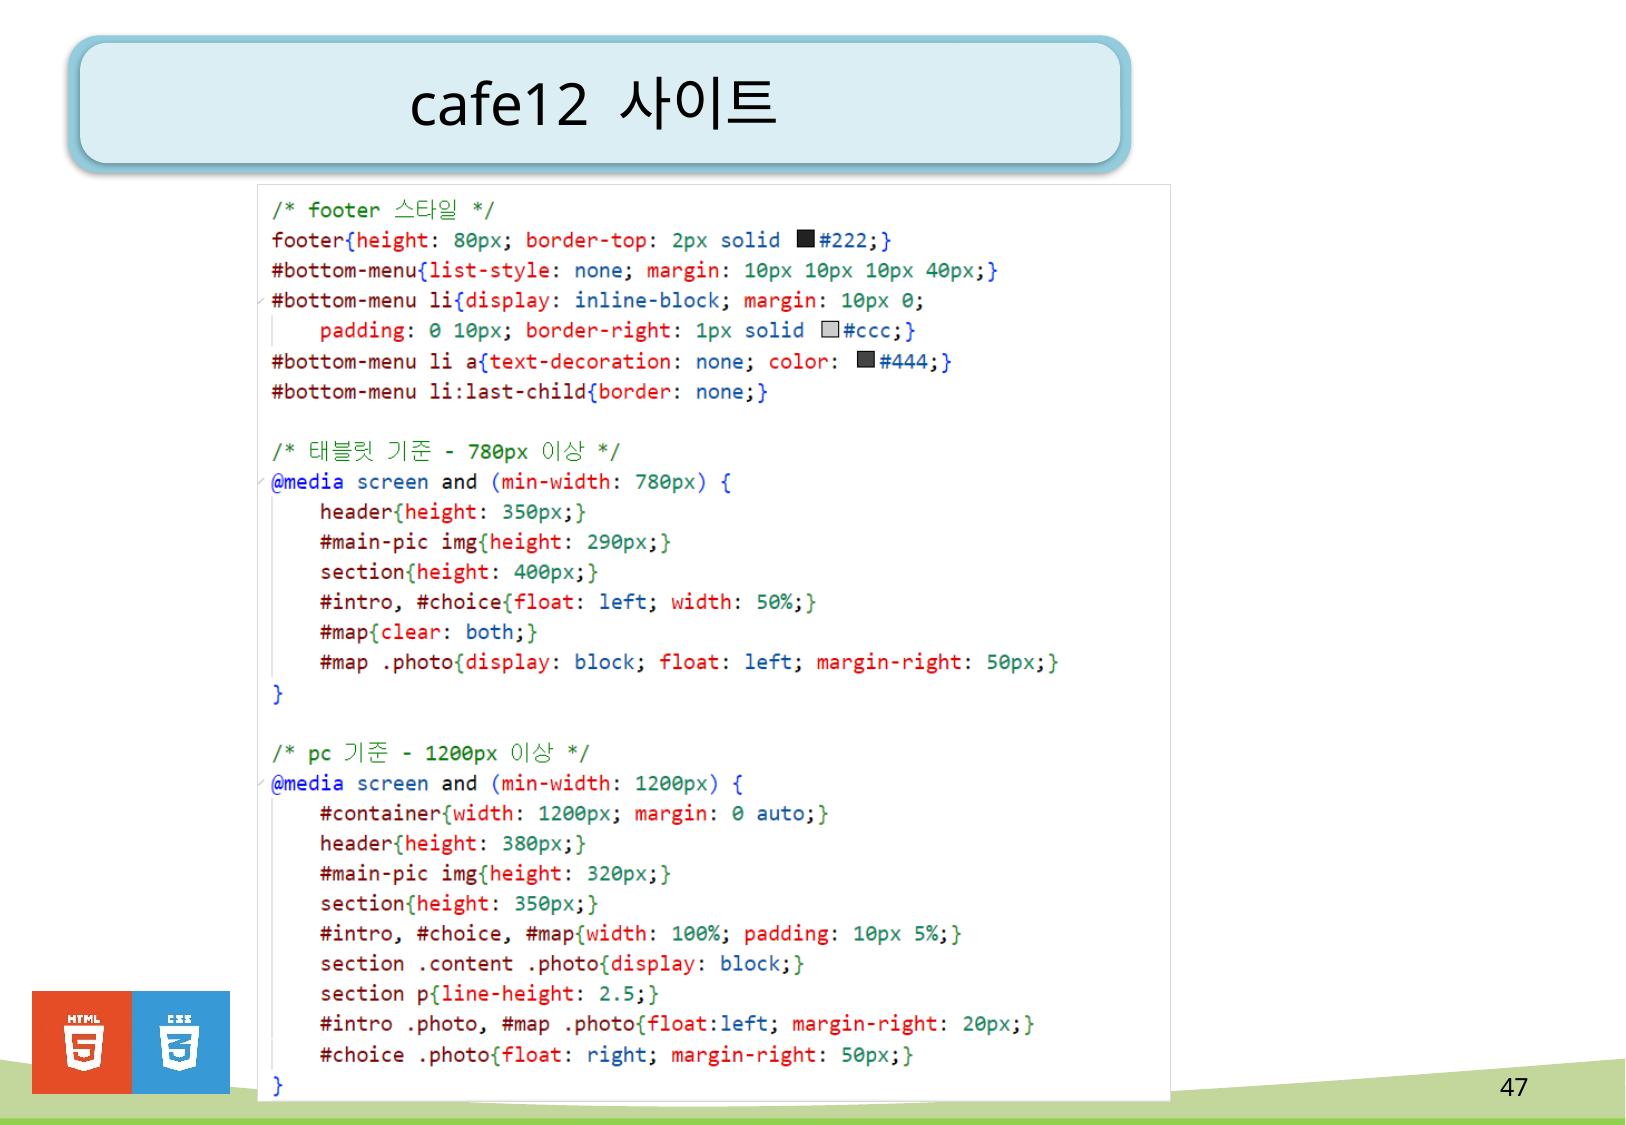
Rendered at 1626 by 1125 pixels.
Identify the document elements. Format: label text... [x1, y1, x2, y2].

slide_number 47 [1452, 1058, 1544, 1119]
picture [257, 184, 1171, 1102]
picture [32, 991, 230, 1094]
title cafe12 사이트 [68, 32, 1121, 173]
